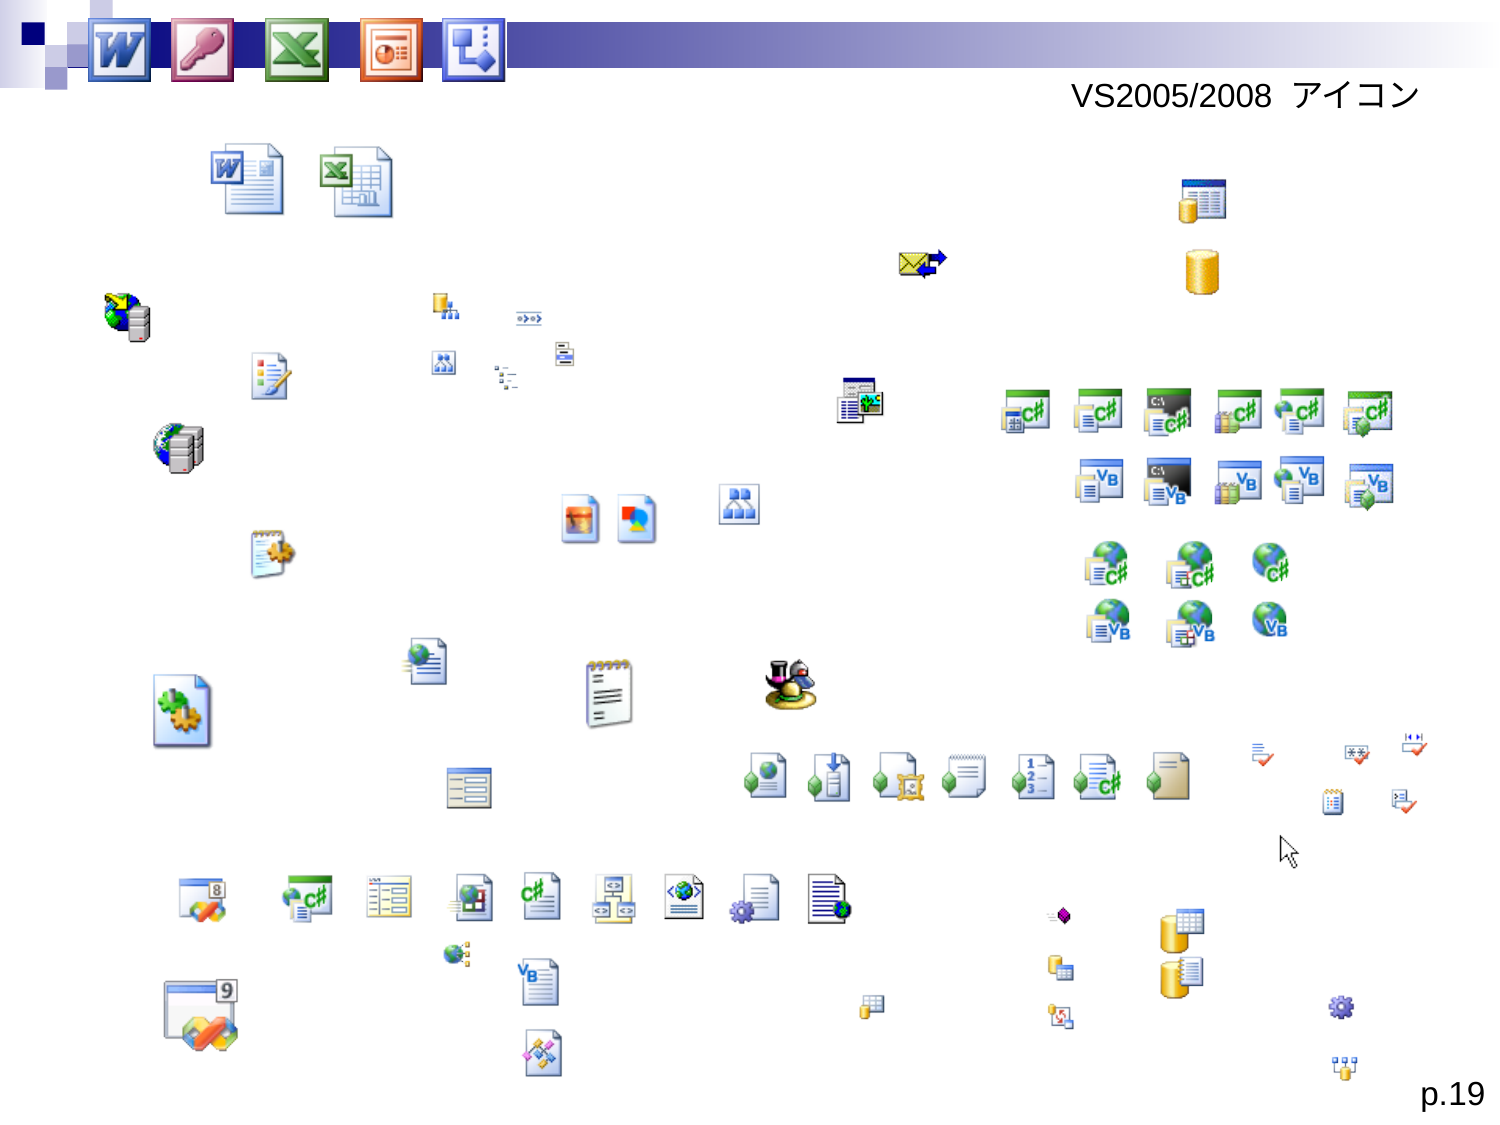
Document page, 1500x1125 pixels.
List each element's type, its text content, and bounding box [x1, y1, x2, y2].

picture [761, 656, 820, 715]
picture [572, 656, 648, 732]
picture [655, 869, 712, 926]
picture [1329, 1054, 1361, 1086]
picture [1163, 597, 1219, 653]
picture [1340, 385, 1396, 440]
picture [442, 940, 472, 969]
picture [858, 992, 888, 1023]
picture [1080, 538, 1134, 589]
picture [442, 869, 498, 925]
picture [1045, 999, 1079, 1033]
picture [513, 1023, 575, 1085]
picture [265, 18, 329, 82]
picture [1340, 739, 1372, 771]
picture [1327, 994, 1356, 1023]
picture [360, 869, 417, 926]
picture [170, 18, 234, 82]
picture [513, 952, 572, 1011]
picture [147, 420, 212, 479]
picture [738, 751, 790, 804]
picture [1139, 382, 1198, 441]
picture [1068, 749, 1124, 805]
picture [832, 373, 890, 430]
picture [1210, 385, 1267, 437]
picture [1045, 952, 1079, 986]
picture [430, 290, 463, 323]
picture [891, 243, 951, 285]
picture [1142, 749, 1198, 805]
picture [1151, 904, 1208, 1007]
picture [1387, 786, 1419, 819]
picture [797, 751, 852, 807]
picture [1275, 832, 1306, 872]
picture [442, 763, 497, 817]
picture [1139, 453, 1198, 511]
picture [430, 349, 458, 377]
picture [1316, 786, 1349, 819]
picture [998, 385, 1055, 437]
picture [549, 337, 581, 370]
picture [1068, 456, 1130, 508]
picture [513, 302, 547, 336]
picture [147, 668, 222, 757]
picture [726, 869, 786, 929]
picture [490, 361, 523, 395]
text_box VS2005/2008 アイコン [1056, 66, 1436, 121]
picture [395, 633, 452, 690]
picture [584, 869, 644, 929]
picture [714, 479, 765, 530]
picture [1009, 751, 1063, 804]
picture [312, 137, 402, 227]
picture [797, 869, 857, 929]
picture [277, 869, 336, 928]
picture [442, 18, 508, 82]
picture [513, 869, 569, 925]
picture [1269, 382, 1328, 441]
picture [242, 349, 297, 405]
picture [1163, 538, 1219, 594]
picture [1174, 173, 1233, 232]
picture [171, 869, 231, 929]
picture [1175, 243, 1232, 300]
picture [206, 137, 293, 224]
picture [1246, 597, 1293, 645]
picture [870, 749, 928, 806]
picture [360, 18, 423, 82]
picture [549, 491, 667, 550]
picture [1246, 538, 1297, 588]
picture [1340, 456, 1397, 513]
picture [242, 527, 300, 585]
picture [1045, 904, 1074, 933]
picture [1269, 453, 1331, 511]
picture [1068, 384, 1129, 438]
picture [1210, 456, 1267, 508]
picture [1246, 739, 1276, 770]
picture [159, 976, 243, 1055]
picture [939, 751, 991, 804]
picture [88, 18, 151, 82]
picture [1399, 727, 1431, 760]
picture [100, 290, 157, 346]
picture [1080, 594, 1136, 648]
